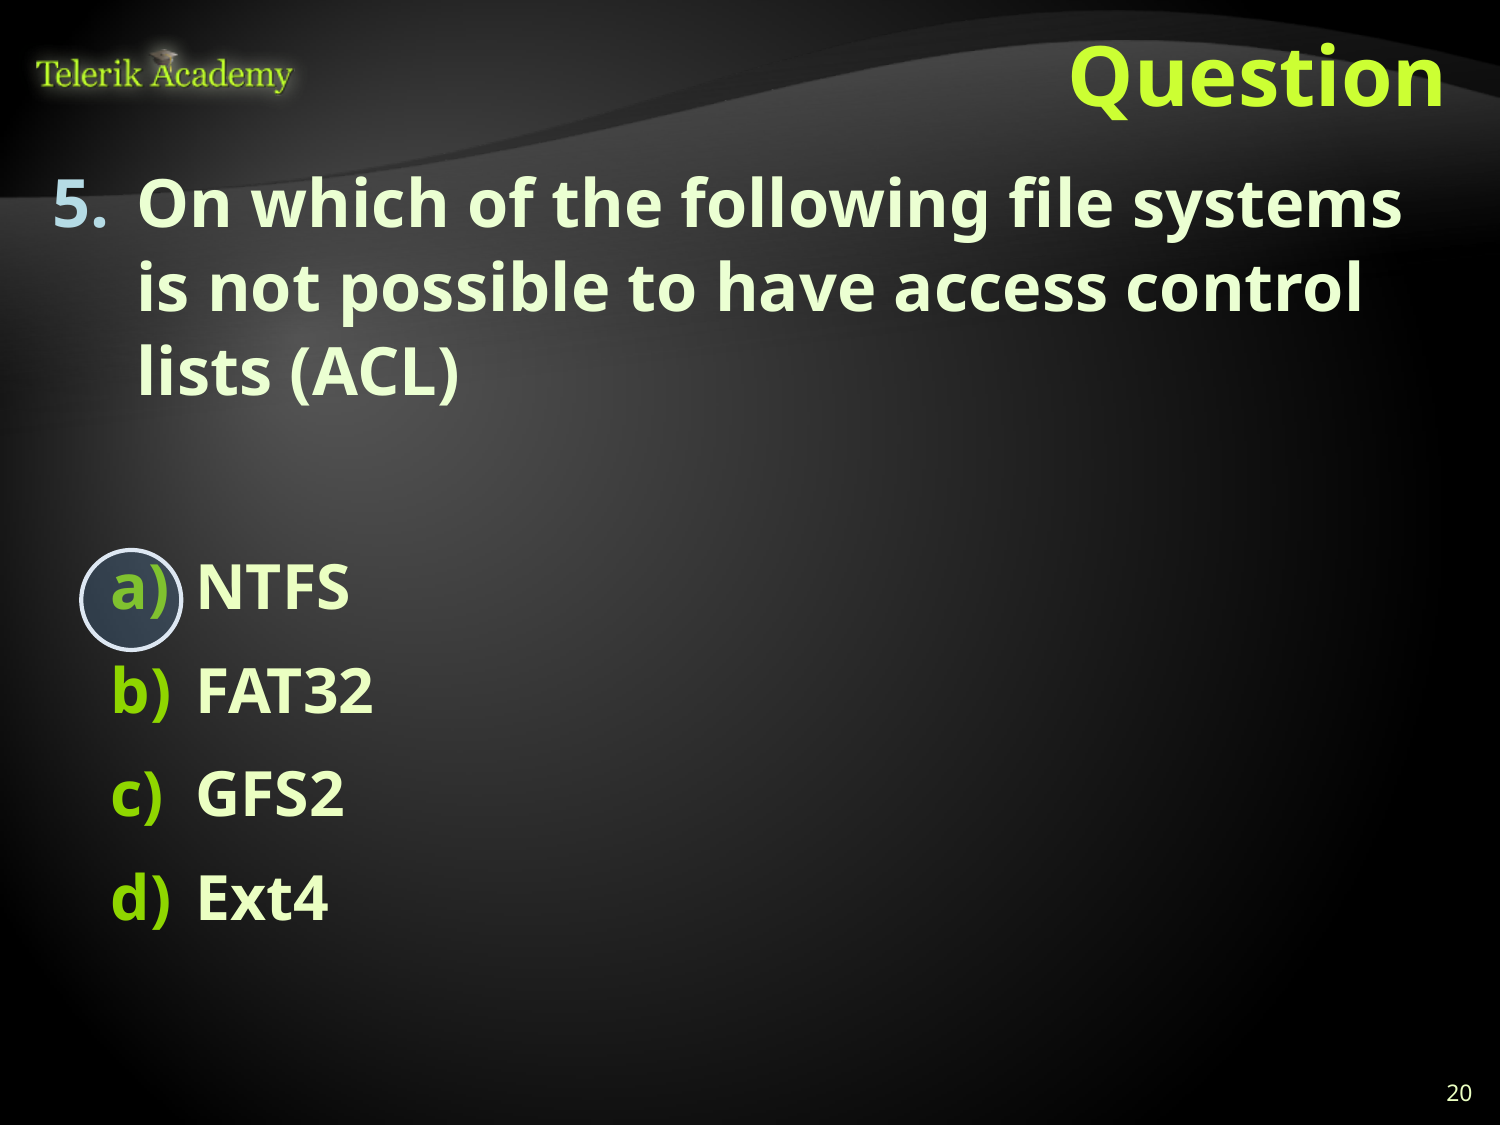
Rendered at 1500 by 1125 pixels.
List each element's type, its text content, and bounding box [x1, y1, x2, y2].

picture [0, 0, 1500, 1125]
list On which of the following file systems is not possible to have access control lists (ACL) NTFS FAT32 GFS2 Ext4 [37, 149, 1463, 1075]
title Question [300, 12, 1463, 149]
slide_number 20 [1412, 1074, 1488, 1113]
text_box [79, 547, 184, 653]
